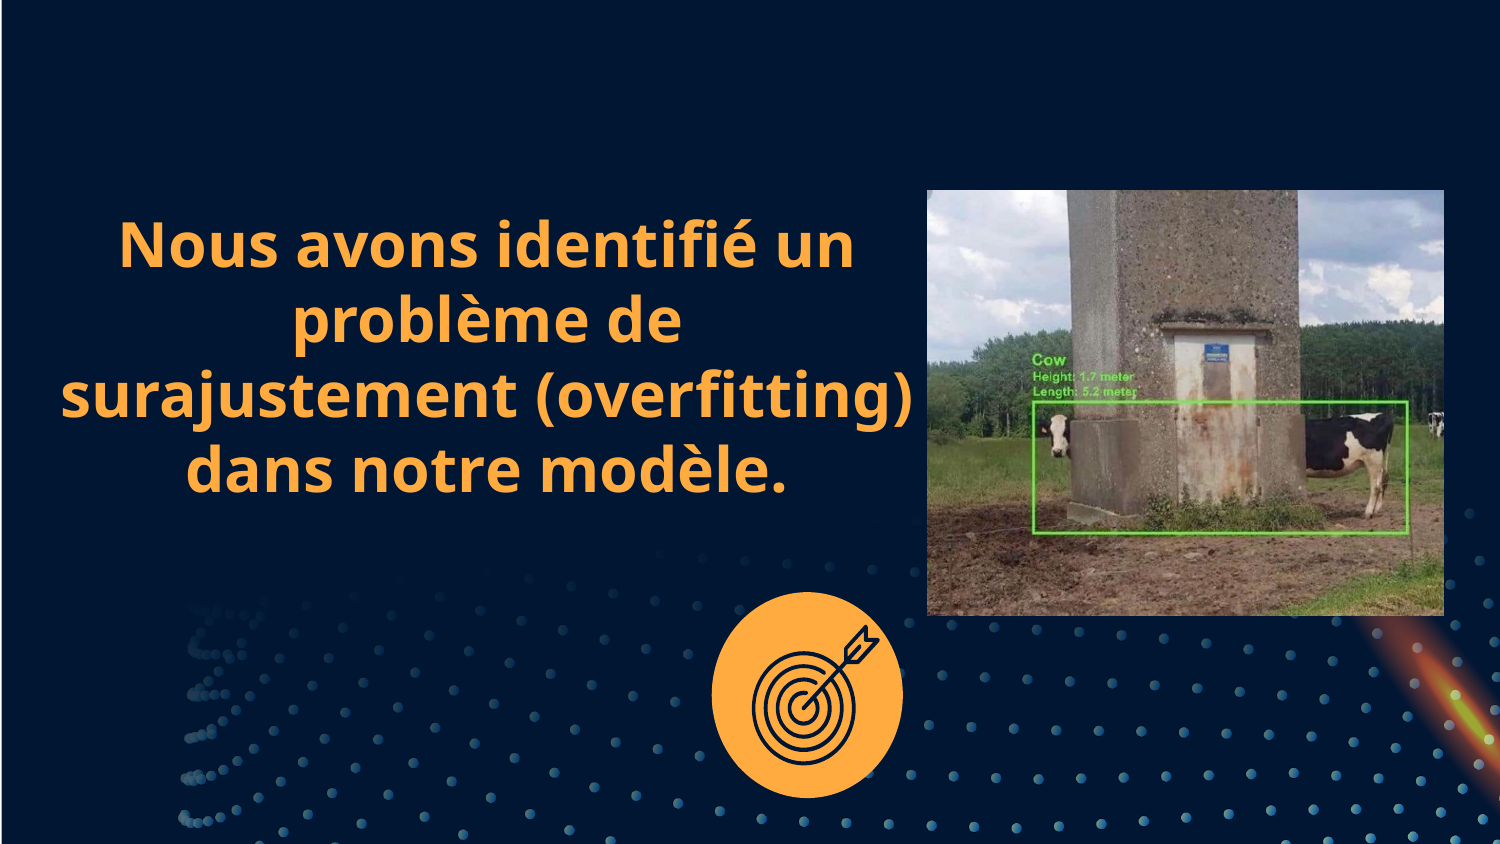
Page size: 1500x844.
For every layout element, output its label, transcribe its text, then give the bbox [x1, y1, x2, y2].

text_box [751, 624, 880, 766]
picture [0, 0, 1500, 844]
text_box [711, 592, 903, 799]
title Nous avons identifié un problème de surajustement (overfitting) dans notre modèle. [41, 189, 928, 617]
